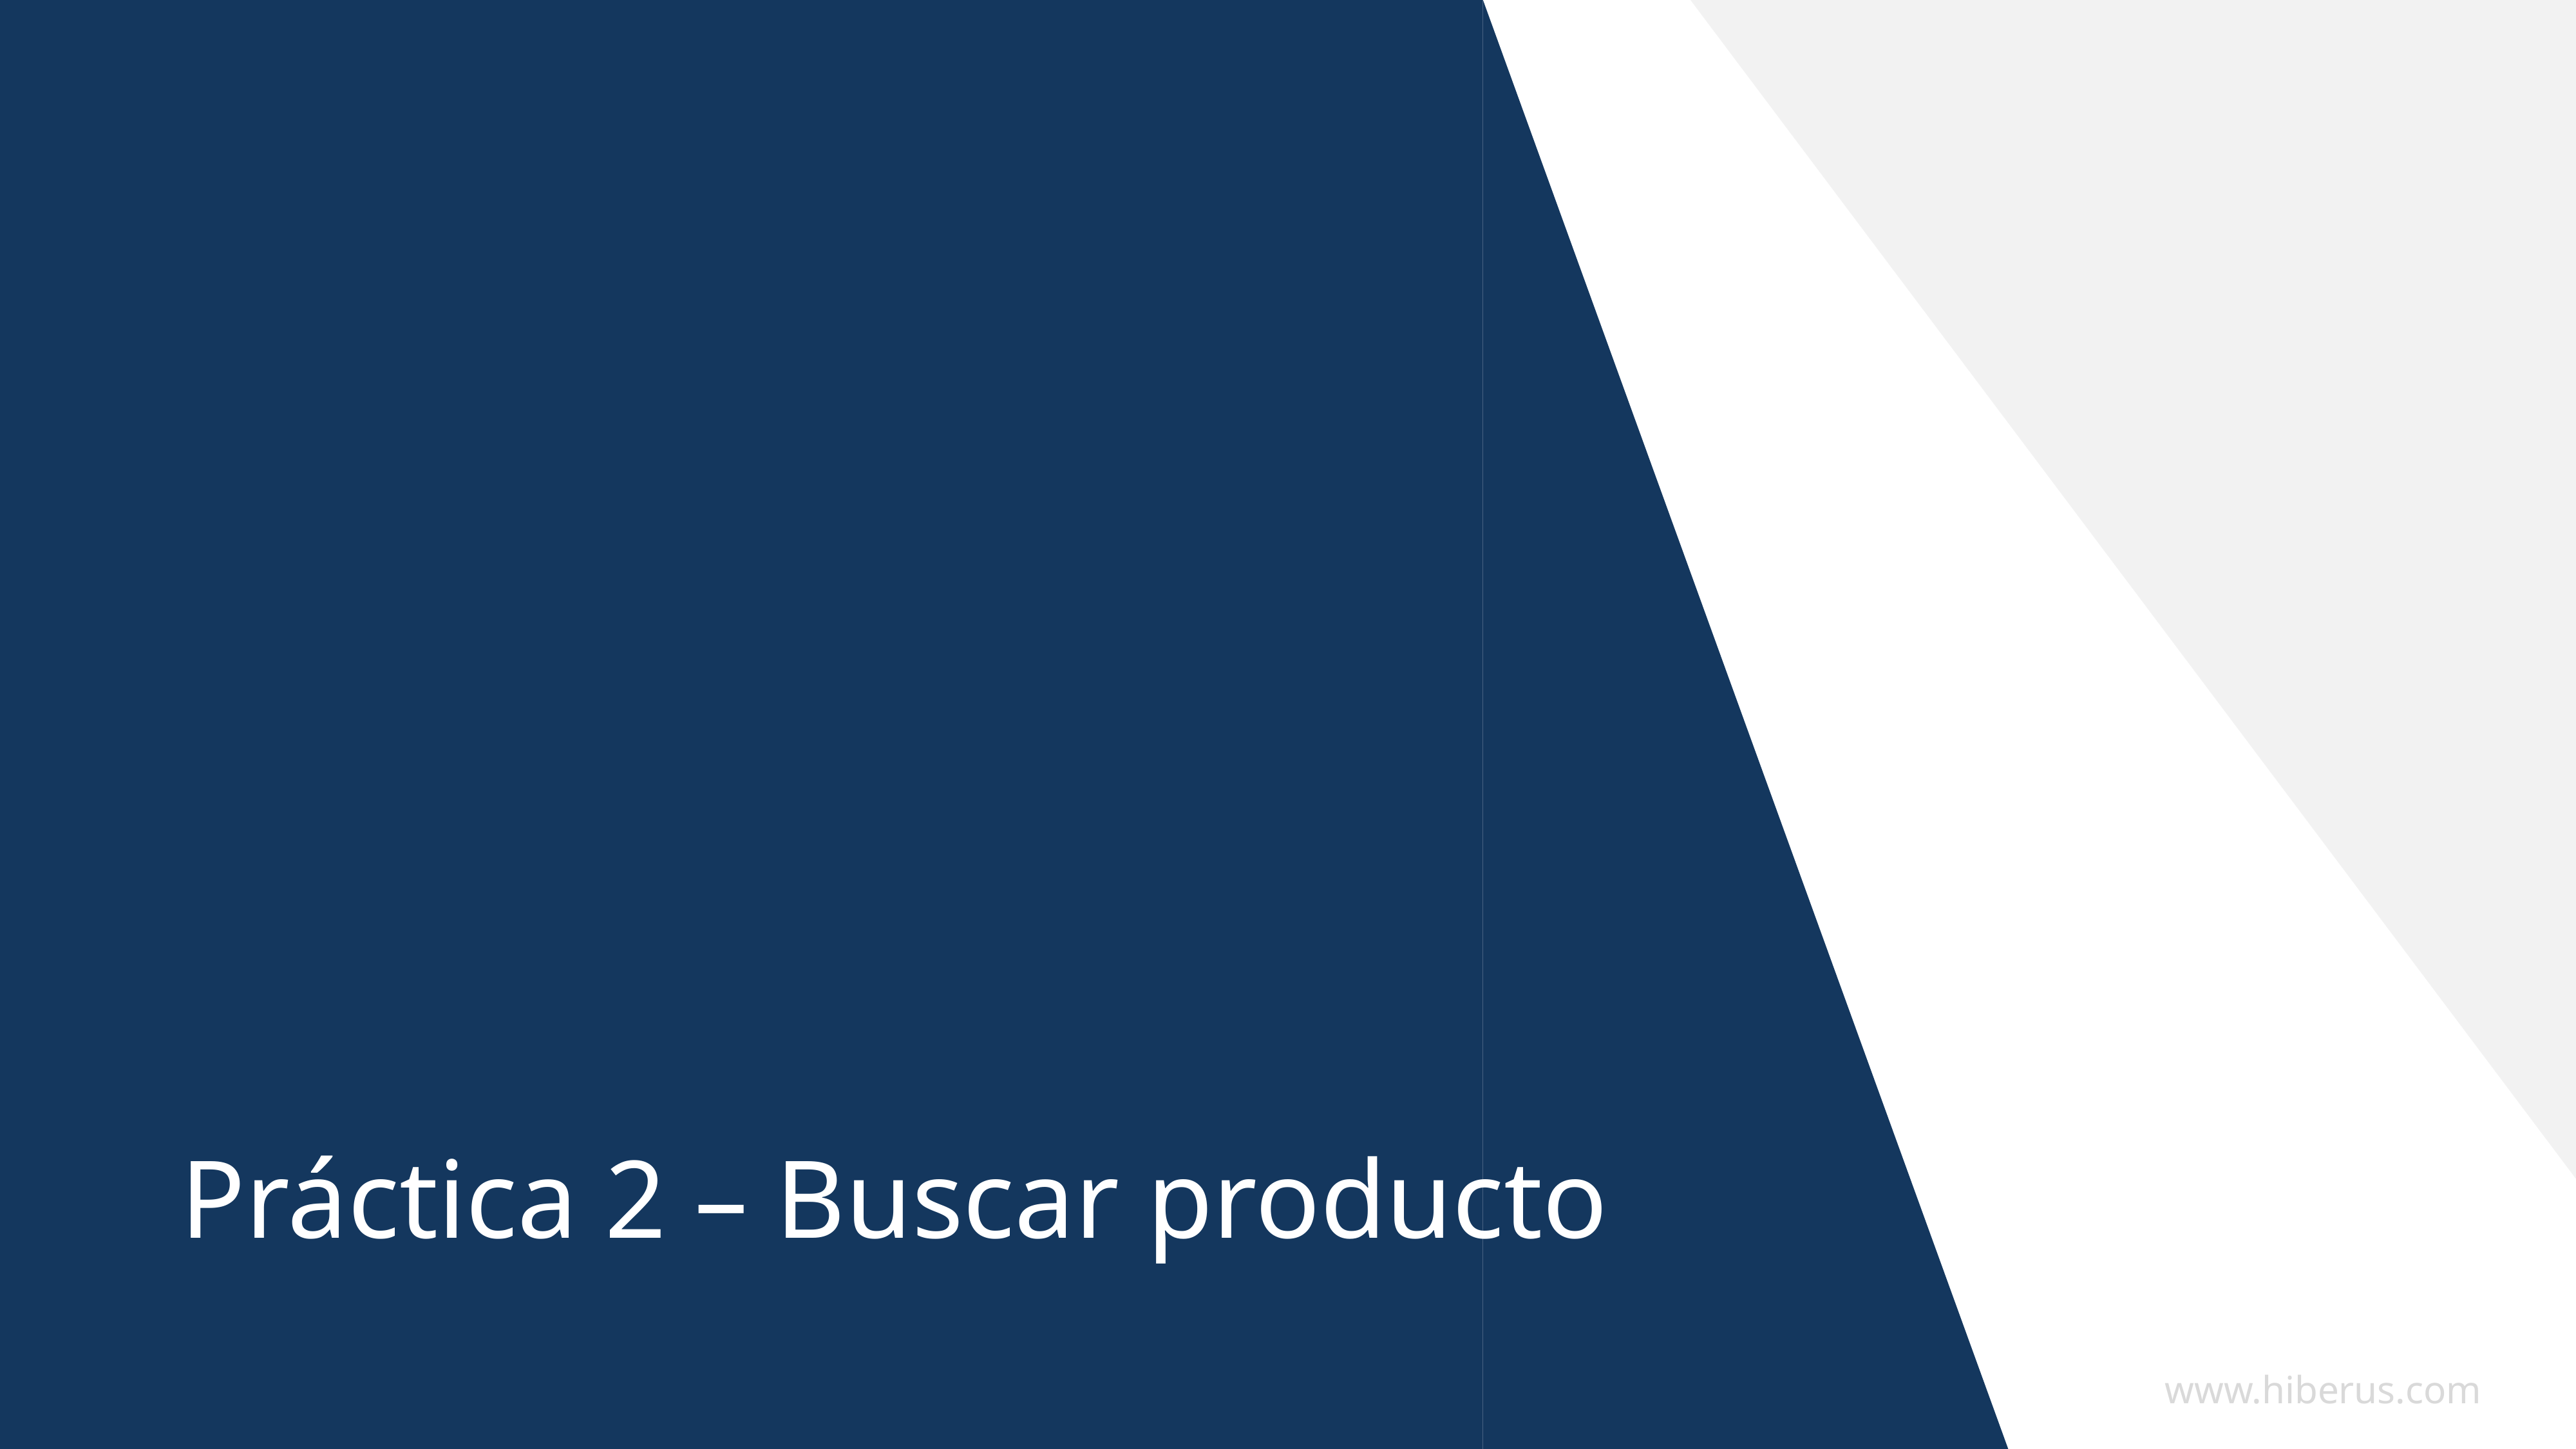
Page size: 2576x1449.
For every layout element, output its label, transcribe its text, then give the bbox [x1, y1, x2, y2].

list Práctica 2 – Buscar producto [173, 1128, 2491, 1263]
